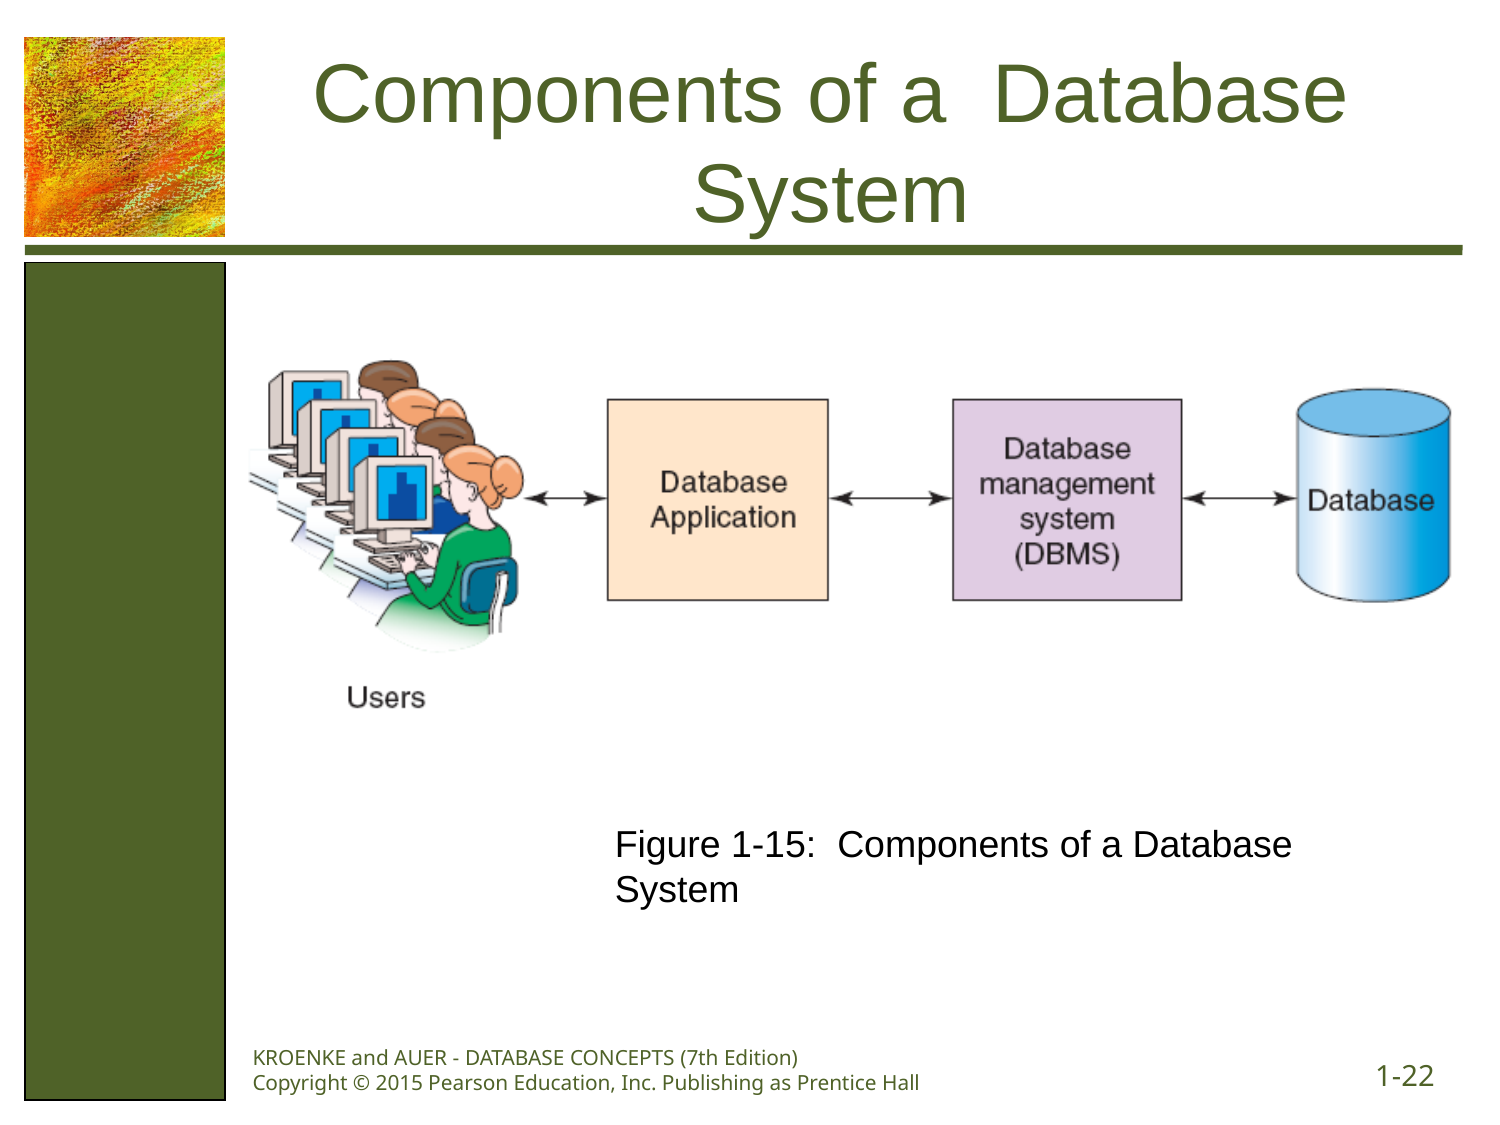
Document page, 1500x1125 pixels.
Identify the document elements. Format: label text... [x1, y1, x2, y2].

slide_number 1-22 [1287, 1049, 1451, 1103]
picture [237, 349, 1463, 731]
title Components of a Database System [237, 44, 1426, 233]
text_box Figure 1-15: Components of a Database System [600, 812, 1313, 918]
footer KROENKE and AUER - DATABASE CONCEPTS (7th Edition) Copyright © 2015 Pearson Education, Inc. Publishing as Prentice Hall [237, 1037, 1088, 1104]
picture [24, 37, 225, 237]
